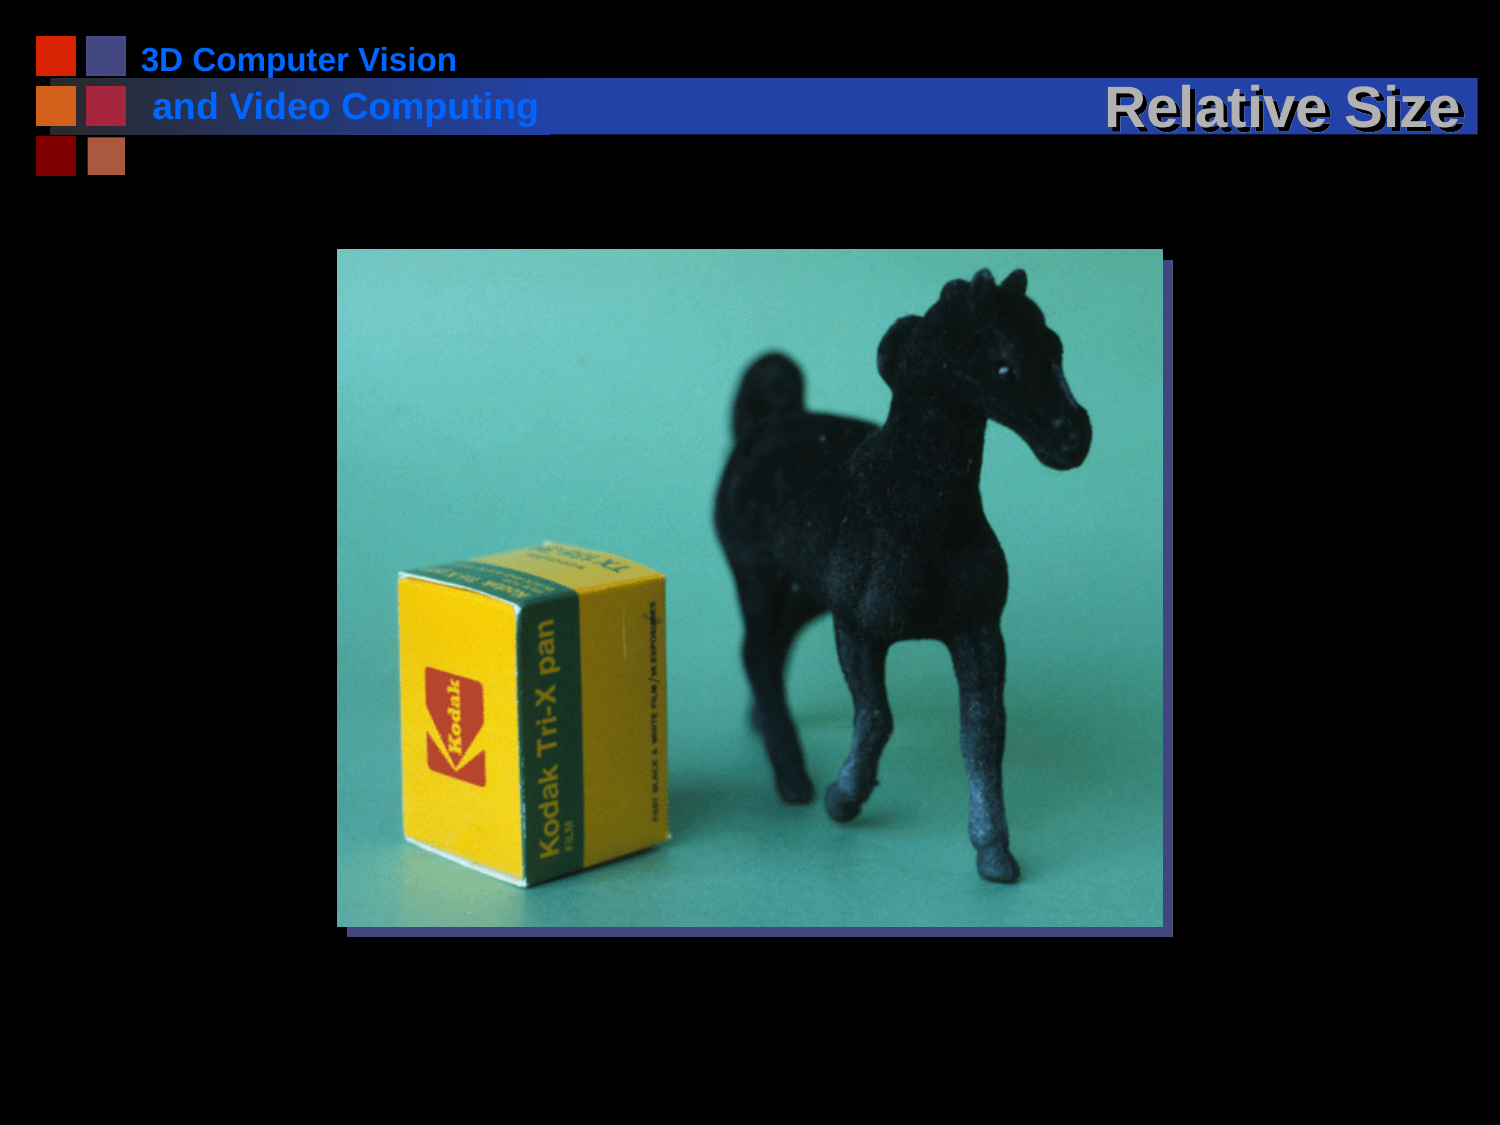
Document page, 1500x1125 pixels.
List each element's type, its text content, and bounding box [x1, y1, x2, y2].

picture [337, 249, 1163, 927]
title Relative Size [1069, 46, 1497, 148]
